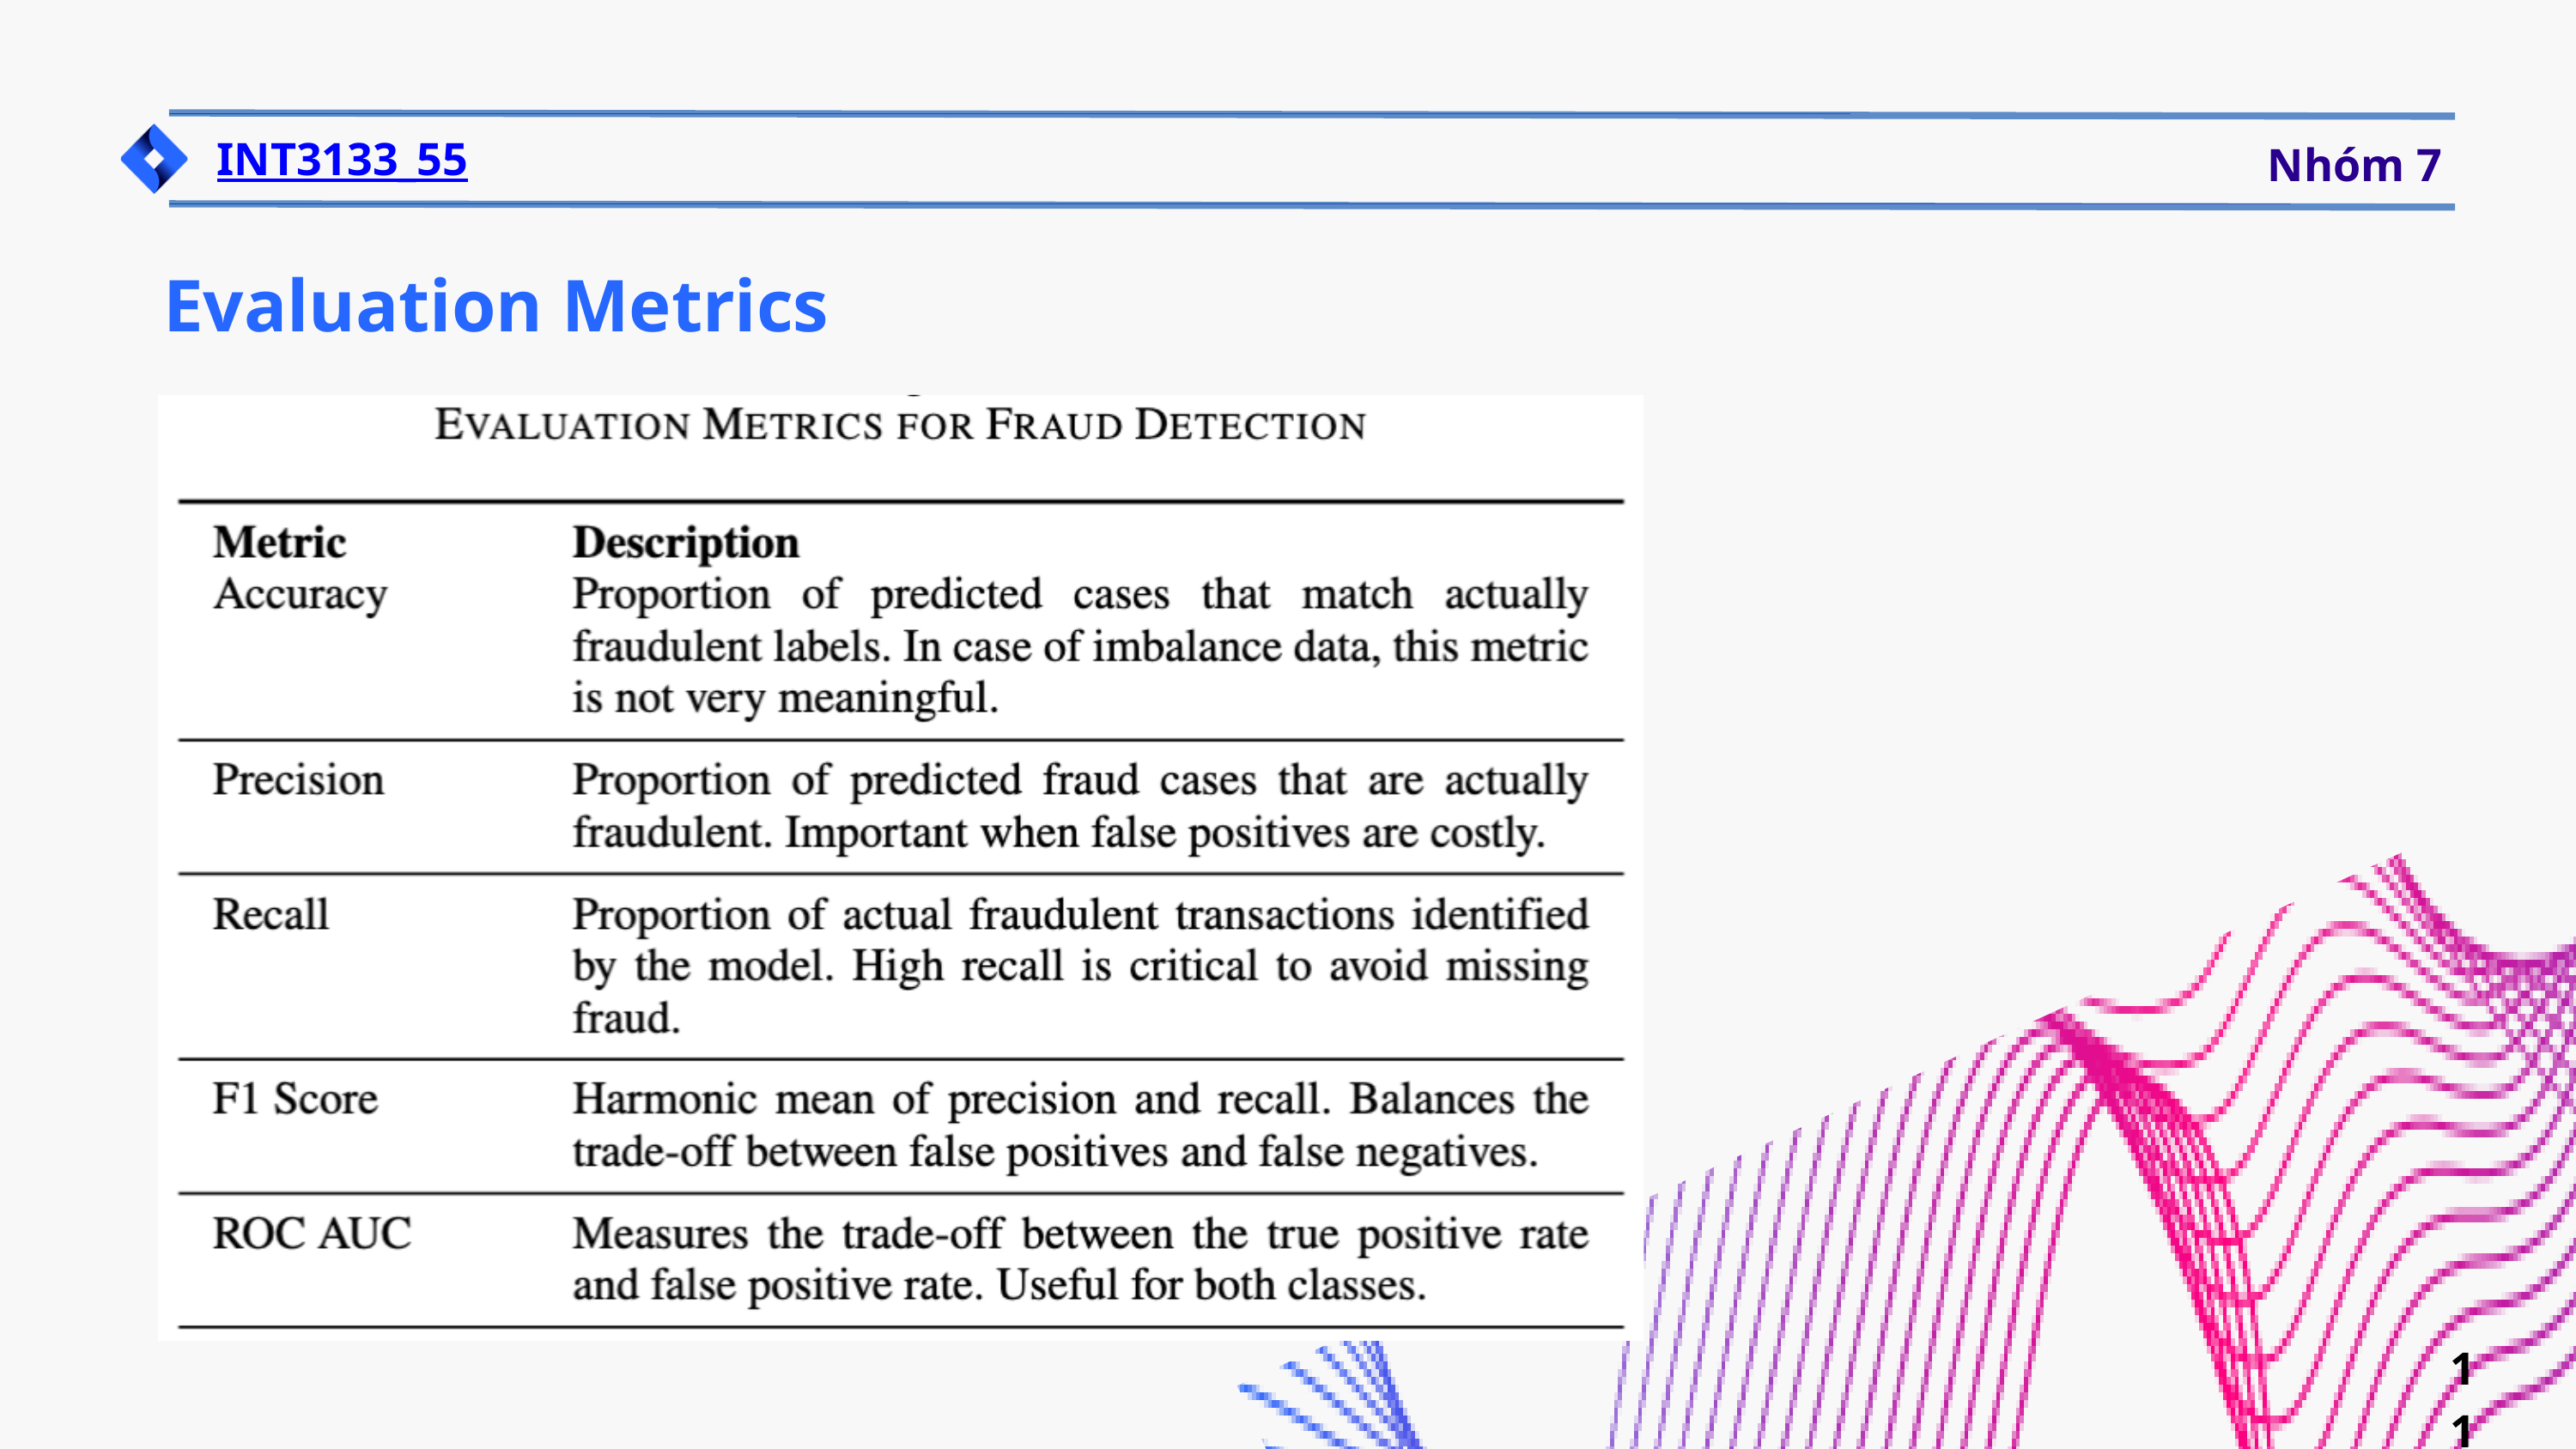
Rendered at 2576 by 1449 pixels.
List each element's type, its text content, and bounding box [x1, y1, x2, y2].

text_box [157, 395, 1644, 1341]
text_box Evaluation Metrics [144, 260, 1693, 346]
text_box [120, 110, 2456, 210]
text_box [1236, 773, 2576, 1449]
text_box 11 [2446, 1331, 2481, 1449]
